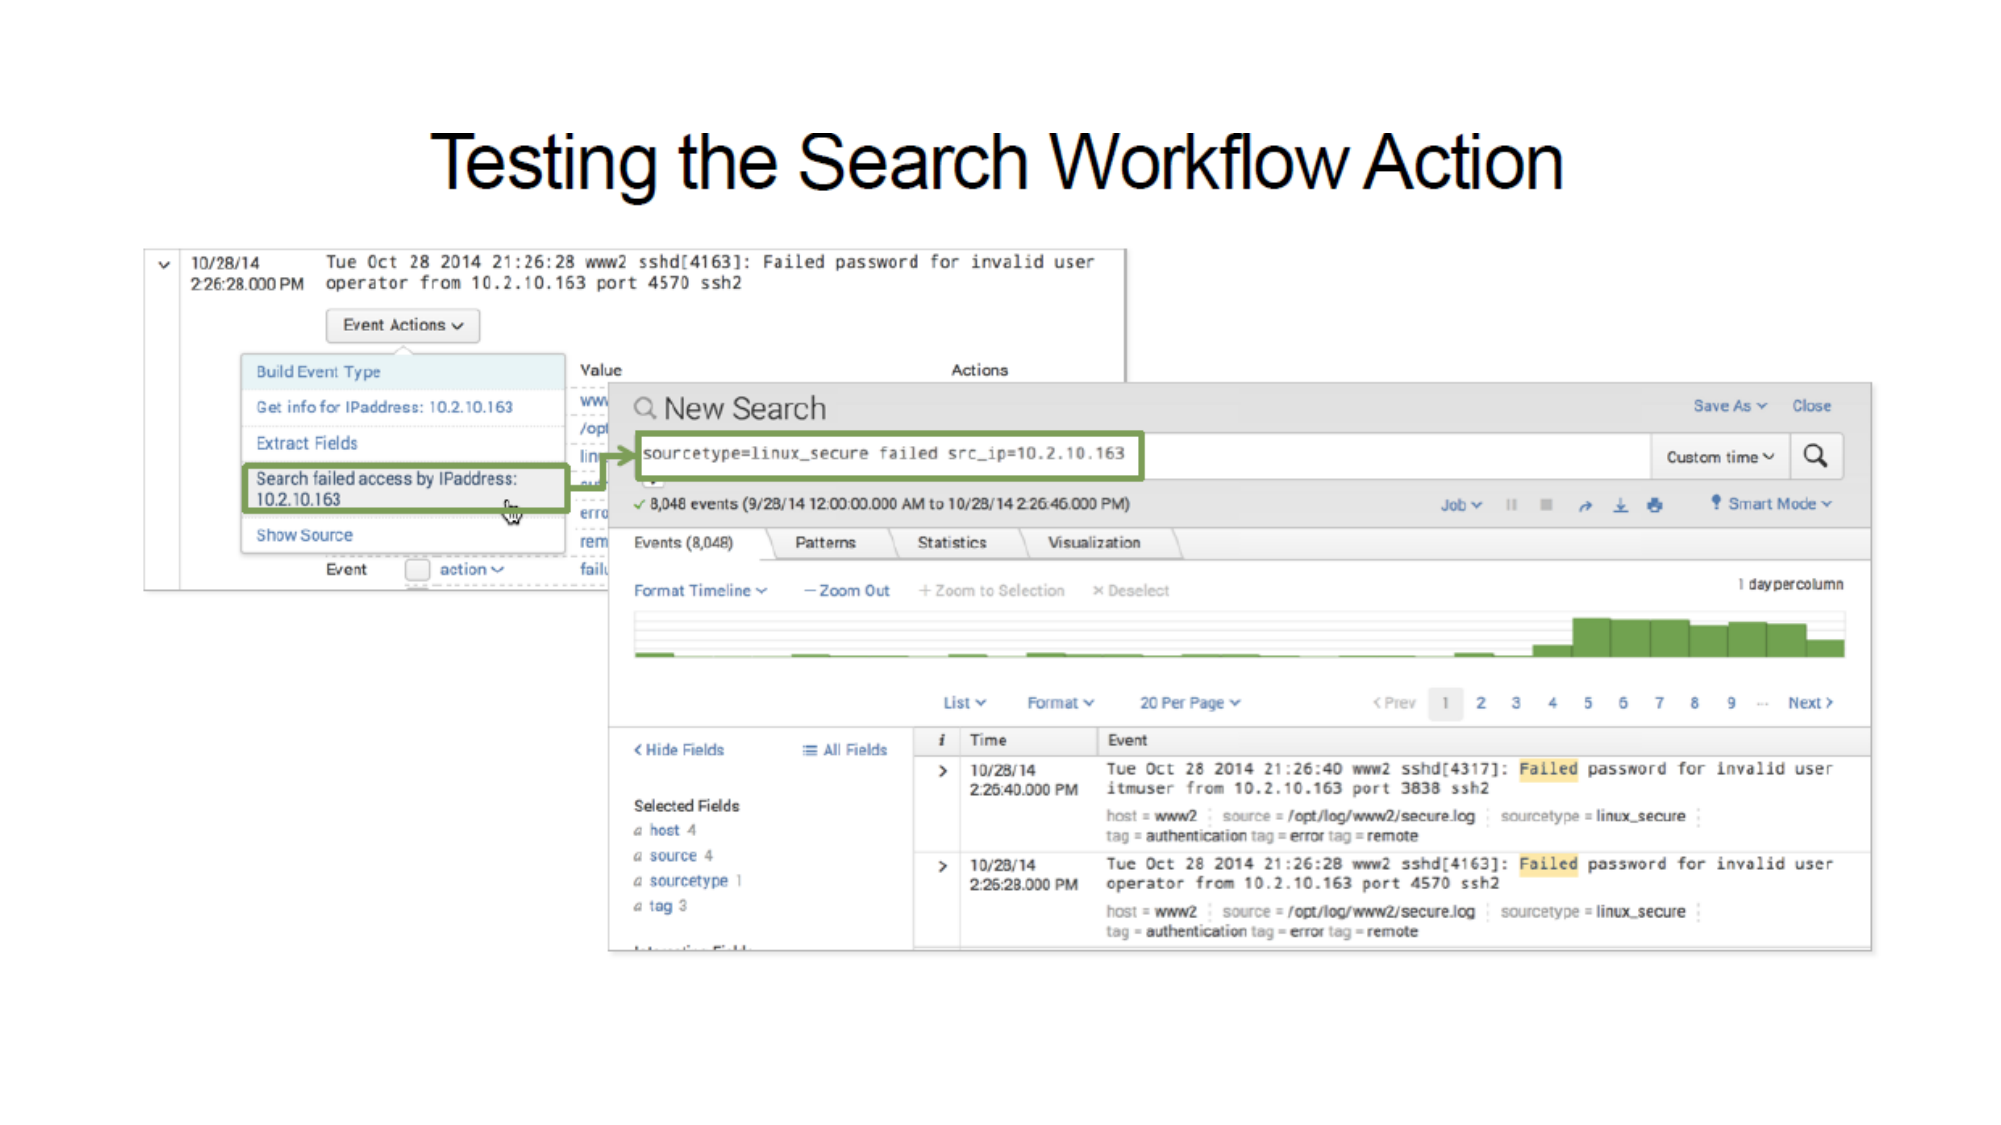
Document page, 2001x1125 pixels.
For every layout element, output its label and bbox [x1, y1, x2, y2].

picture [105, 133, 1895, 992]
